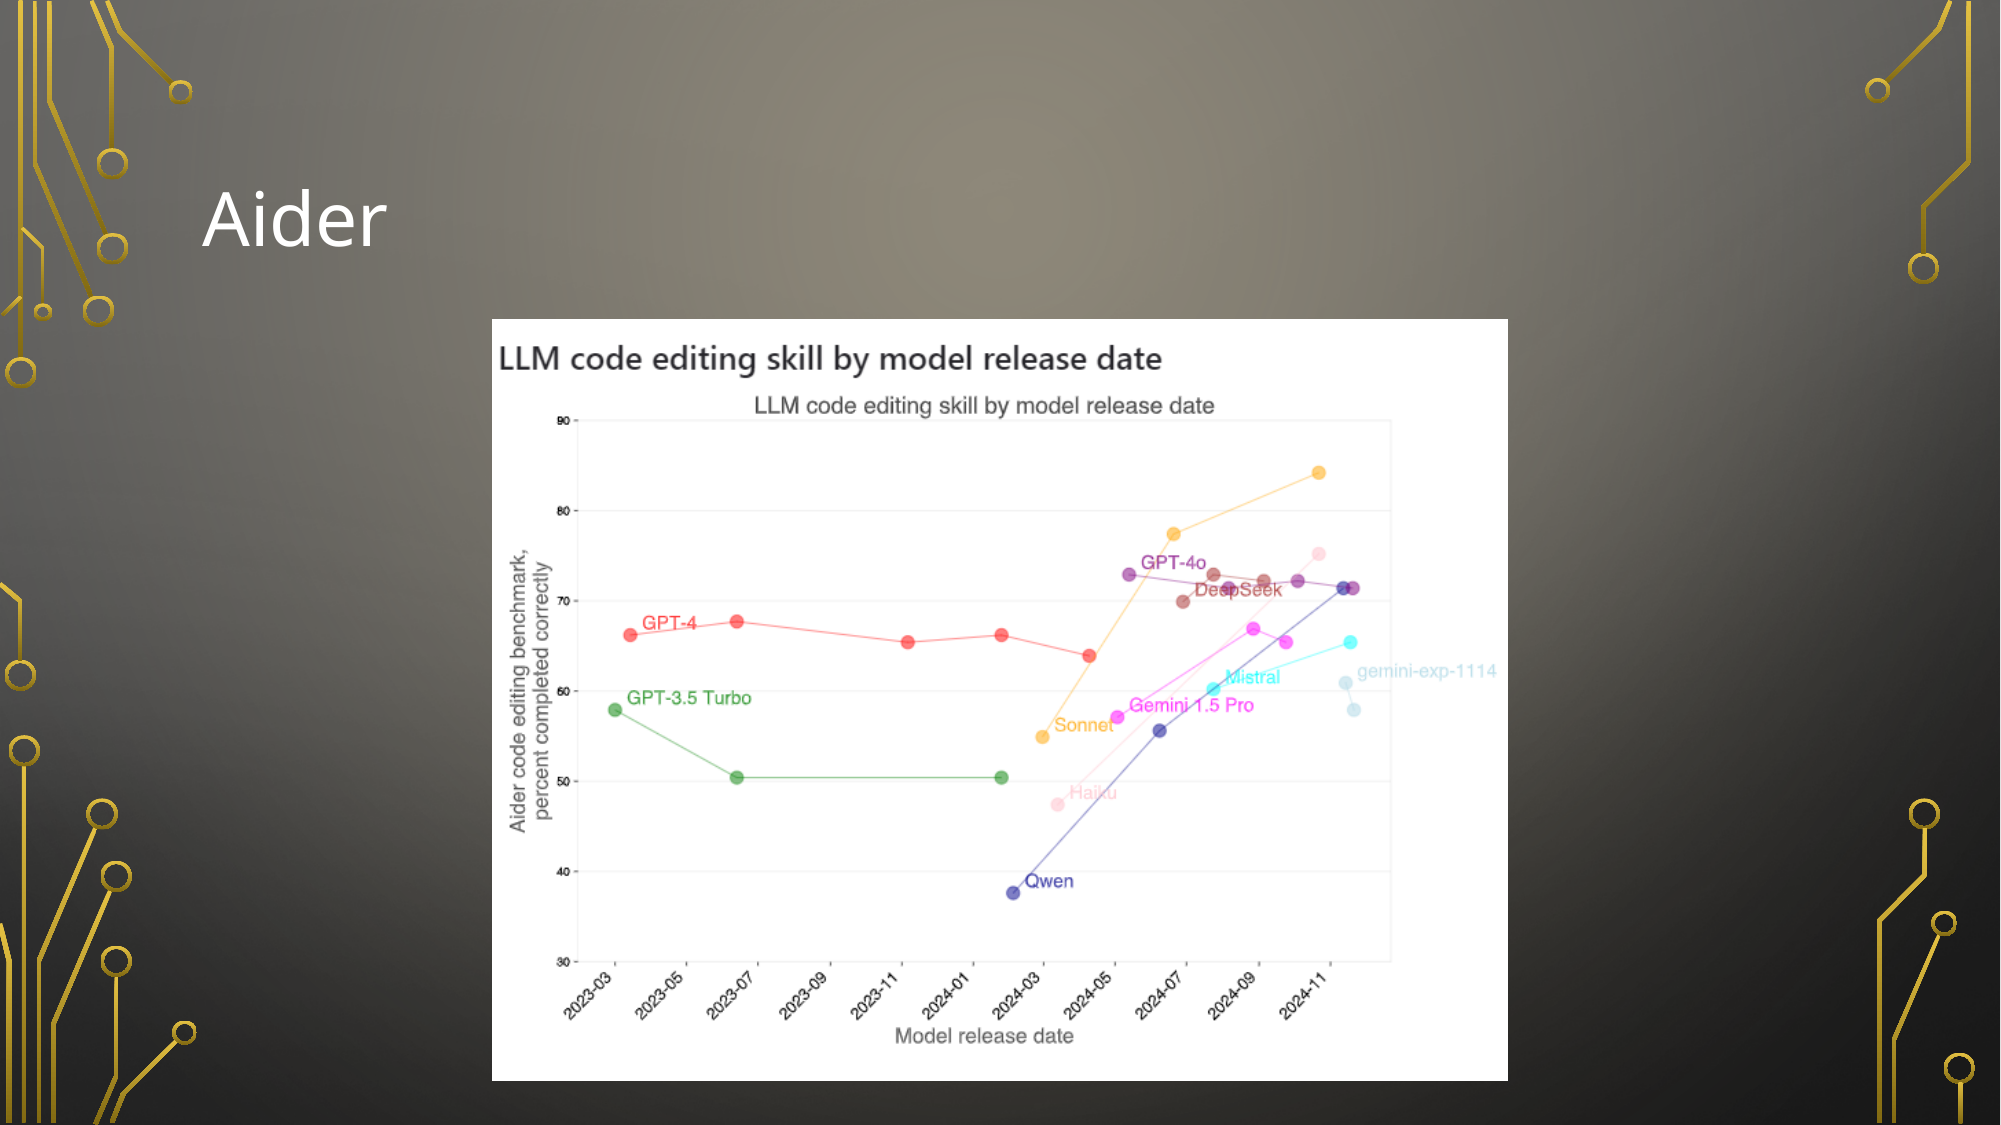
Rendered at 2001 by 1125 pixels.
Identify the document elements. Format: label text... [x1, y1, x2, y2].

title Aider [187, 101, 1813, 344]
picture [492, 319, 1508, 1081]
